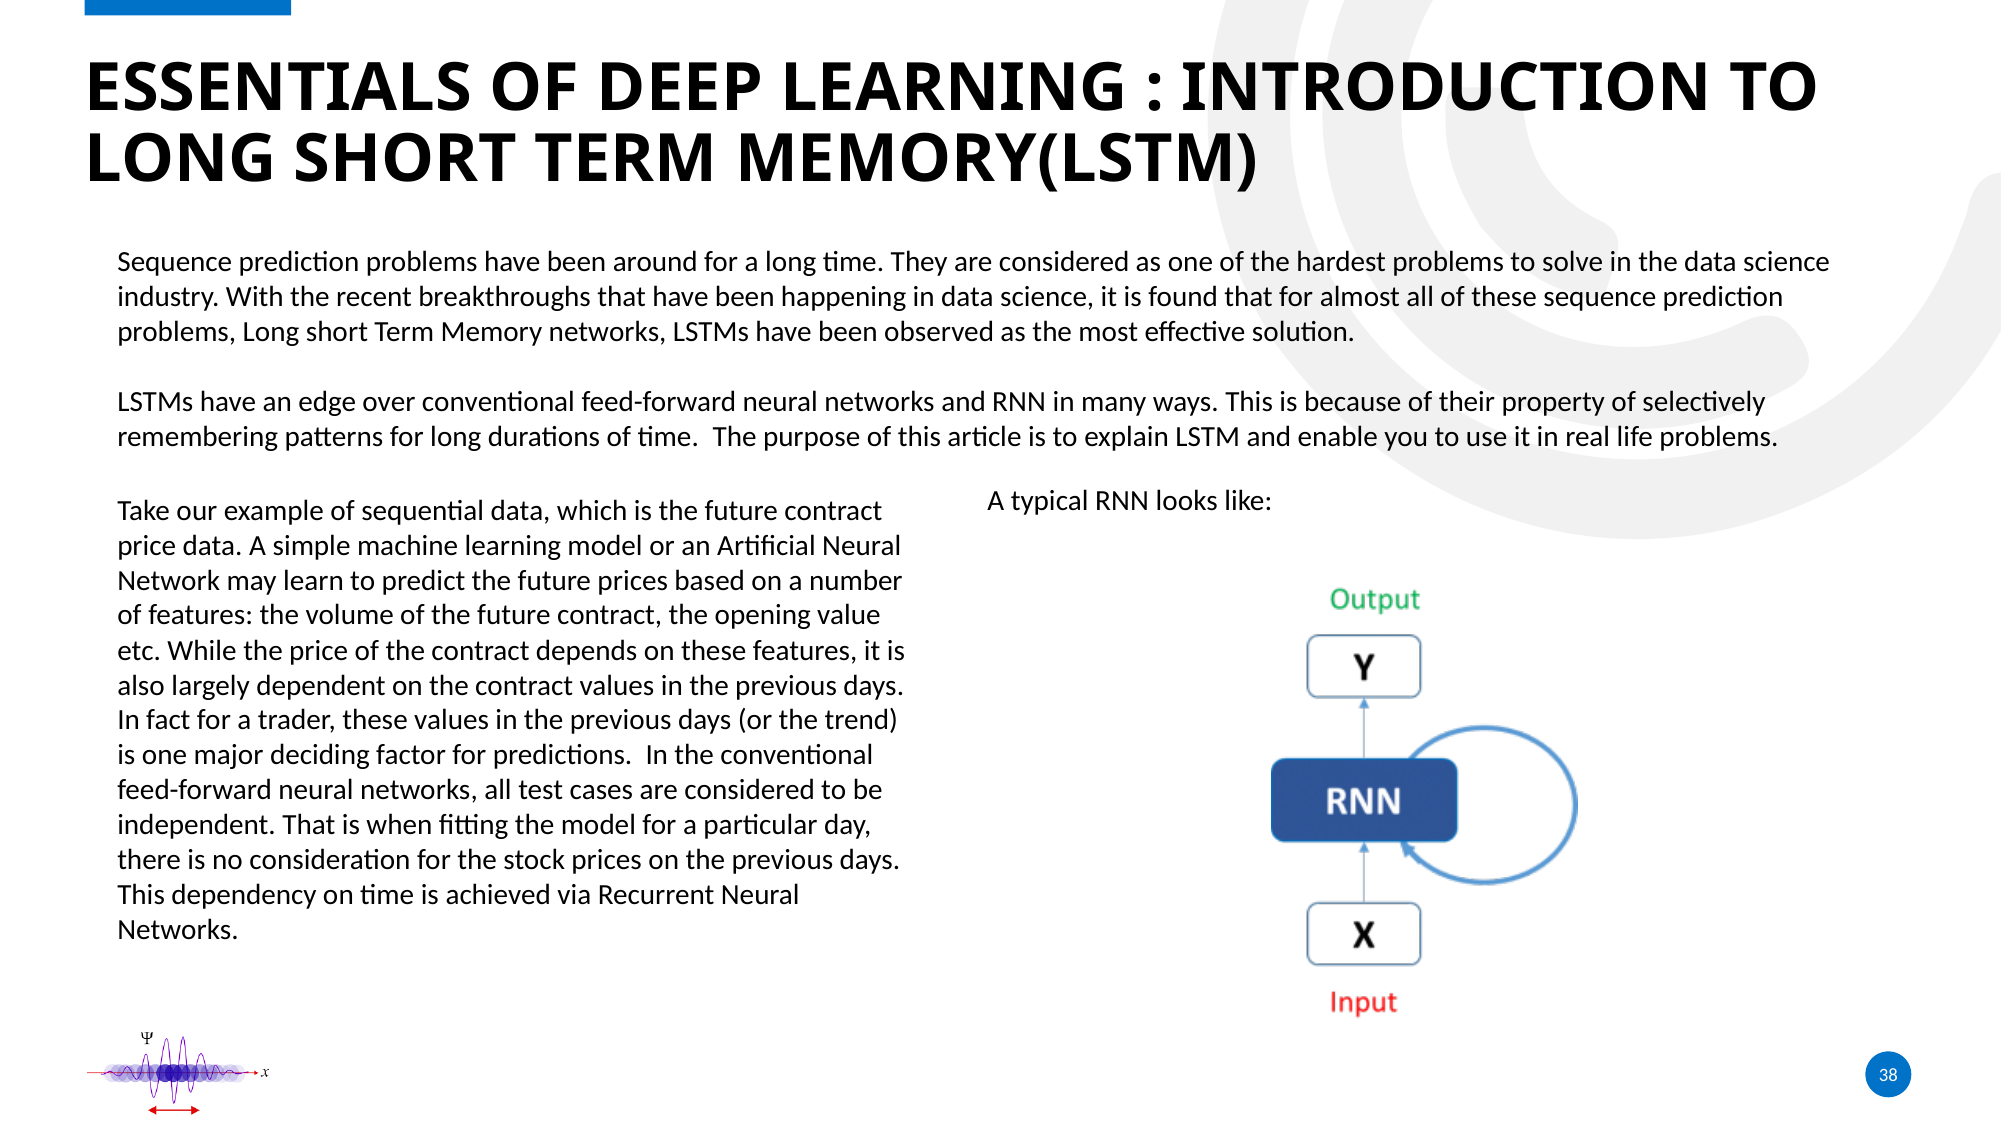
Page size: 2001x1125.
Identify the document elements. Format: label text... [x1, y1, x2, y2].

picture [87, 1026, 269, 1116]
text_box A typical RNN looks like: [972, 473, 1787, 569]
text_box Sequence prediction problems have been around for a long time. They are considered as one of the hardest problems to solve in the data science industry. With the recent breakthroughs that have been happening in data science, it is found that for almost all of these sequence prediction problems, Long short Term Memory networks, LSTMs have been observed as the most effective solution. LSTMs have an edge over conventional feed-forward neural networks and RNN in many ways. This is because of their property of selectively remembering patterns for long durations of time. The purpose of this article is to explain LSTM and enable you to use it in real life problems. [102, 234, 1865, 505]
title Essentials of Deep Learning : Introduction to Long Short Term Memory(LSTM) [84, 40, 1914, 277]
picture [1271, 569, 1578, 1039]
text_box Take our example of sequential data, which is the future contract price data. A simple machine learning model or an Artificial Neural Network may learn to predict the future prices based on a number of features: the volume of the future contract, the opening value etc. While the price of the contract depends on these features, it is also largely dependent on the contract values in the previous days. In fact for a trader, these values in the previous days (or the trend) is one major deciding factor for predictions. In the conventional feed-forward neural networks, all test cases are considered to be independent. That is when fitting the model for a particular day, there is no consideration for the stock prices on the previous days. This dependency on time is achieved via Recurrent Neural Networks. [102, 483, 927, 1033]
slide_number 38 [1864, 1059, 1913, 1090]
